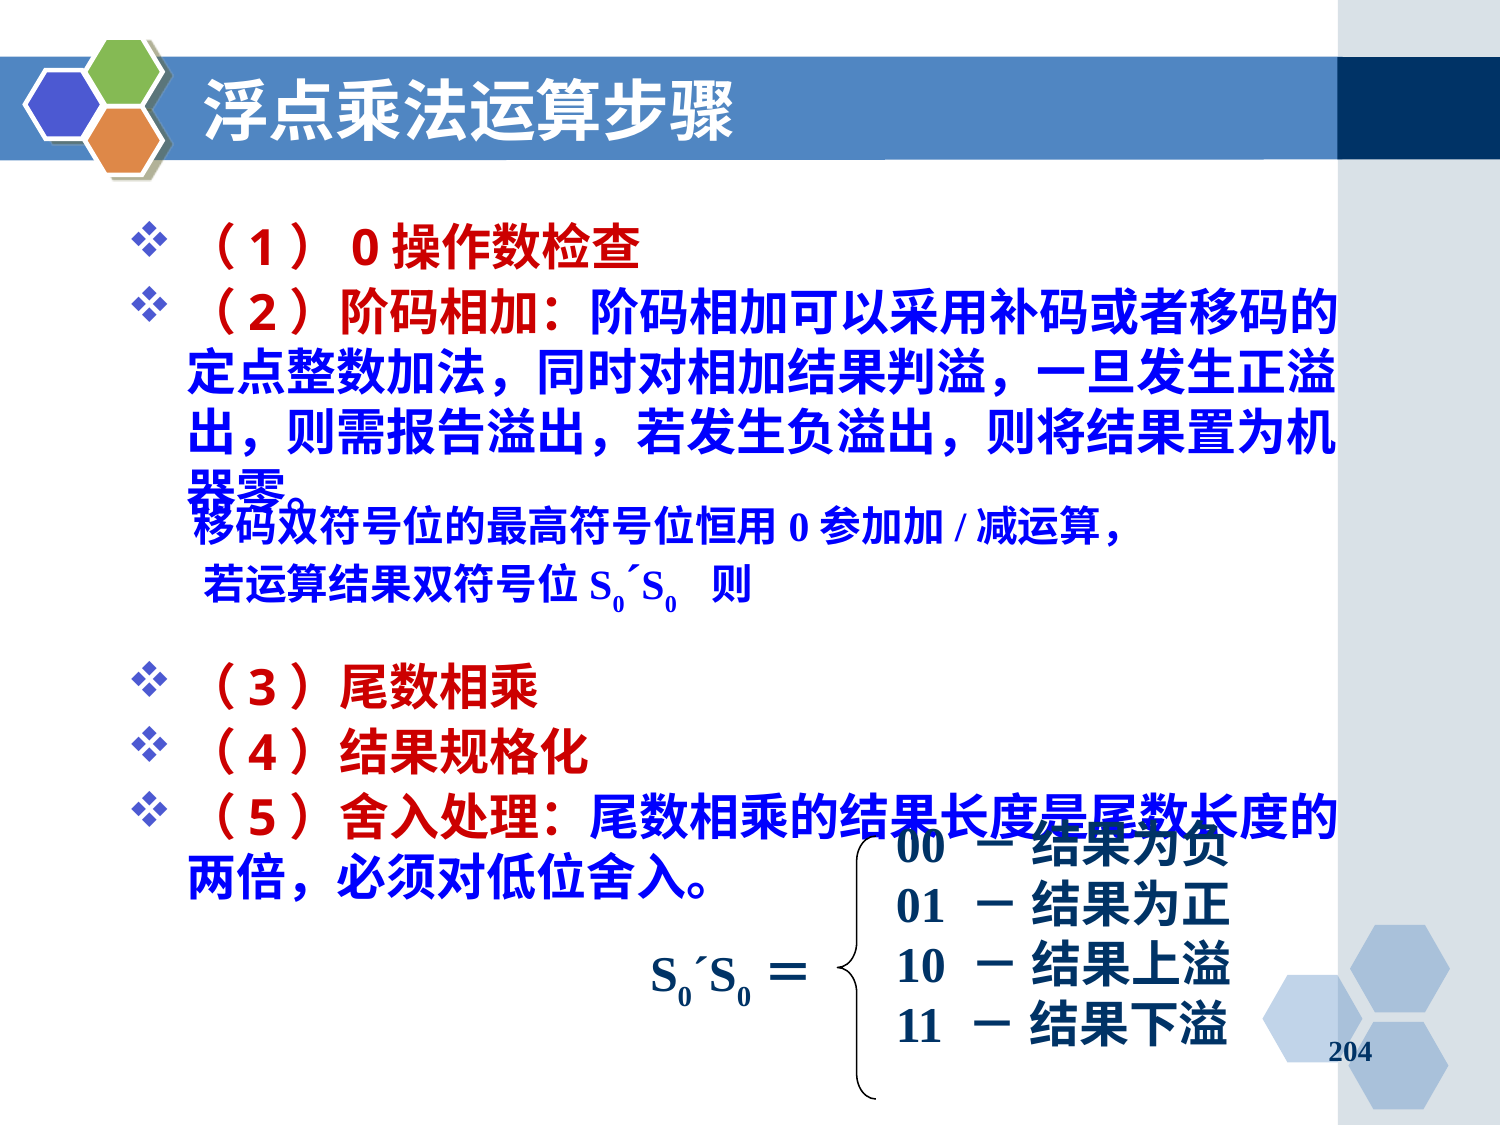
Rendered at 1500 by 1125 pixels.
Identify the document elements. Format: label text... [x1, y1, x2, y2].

list （1）0操作数检查 （2）阶码相加：阶码相加可以采用补码或者移码的定点整数加法，同时对相加结果判溢，一旦发生正溢出，则需报告溢出，若发生负溢出，则将结果置为机器零。 （3）尾数相乘 （4）结果规格化 （5）舍入处理：尾数相乘的结果长度是尾数长度的两倍，必须对低位舍入。 [111, 207, 1400, 858]
text_box 移码双符号位的最高符号位恒用0参加加/减运算， 若运算结果双符号位S0´S0 则 [0, 492, 1300, 625]
slide_number 204 [1343, 1024, 1388, 1101]
title 浮点乘法运算步骤 [187, 62, 1288, 156]
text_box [649, 812, 1339, 1101]
